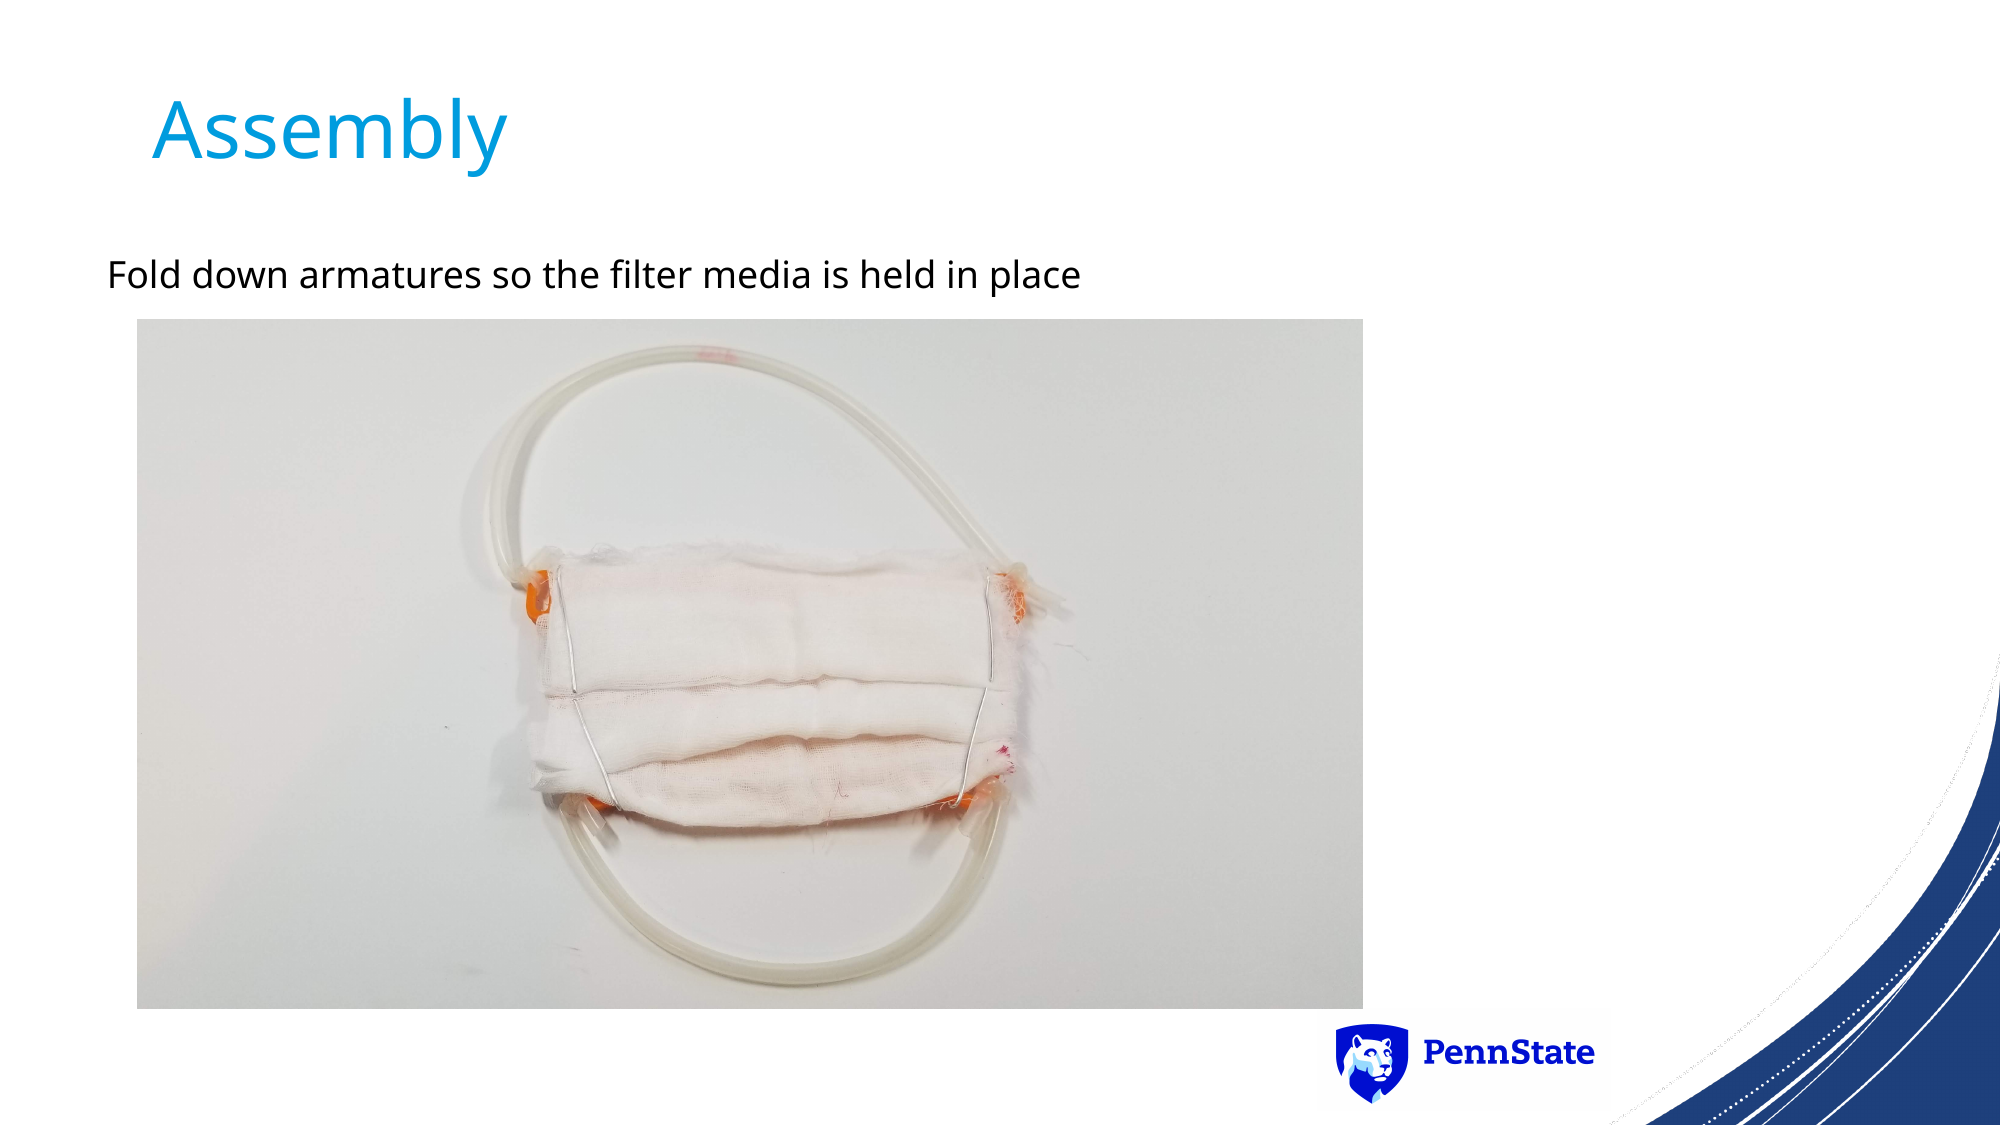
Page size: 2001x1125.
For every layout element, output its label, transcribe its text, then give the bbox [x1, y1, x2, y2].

picture [137, 319, 2000, 1125]
text_box Fold down armatures so the filter media is held in place [92, 243, 1098, 304]
title Assembly [137, 59, 1863, 206]
